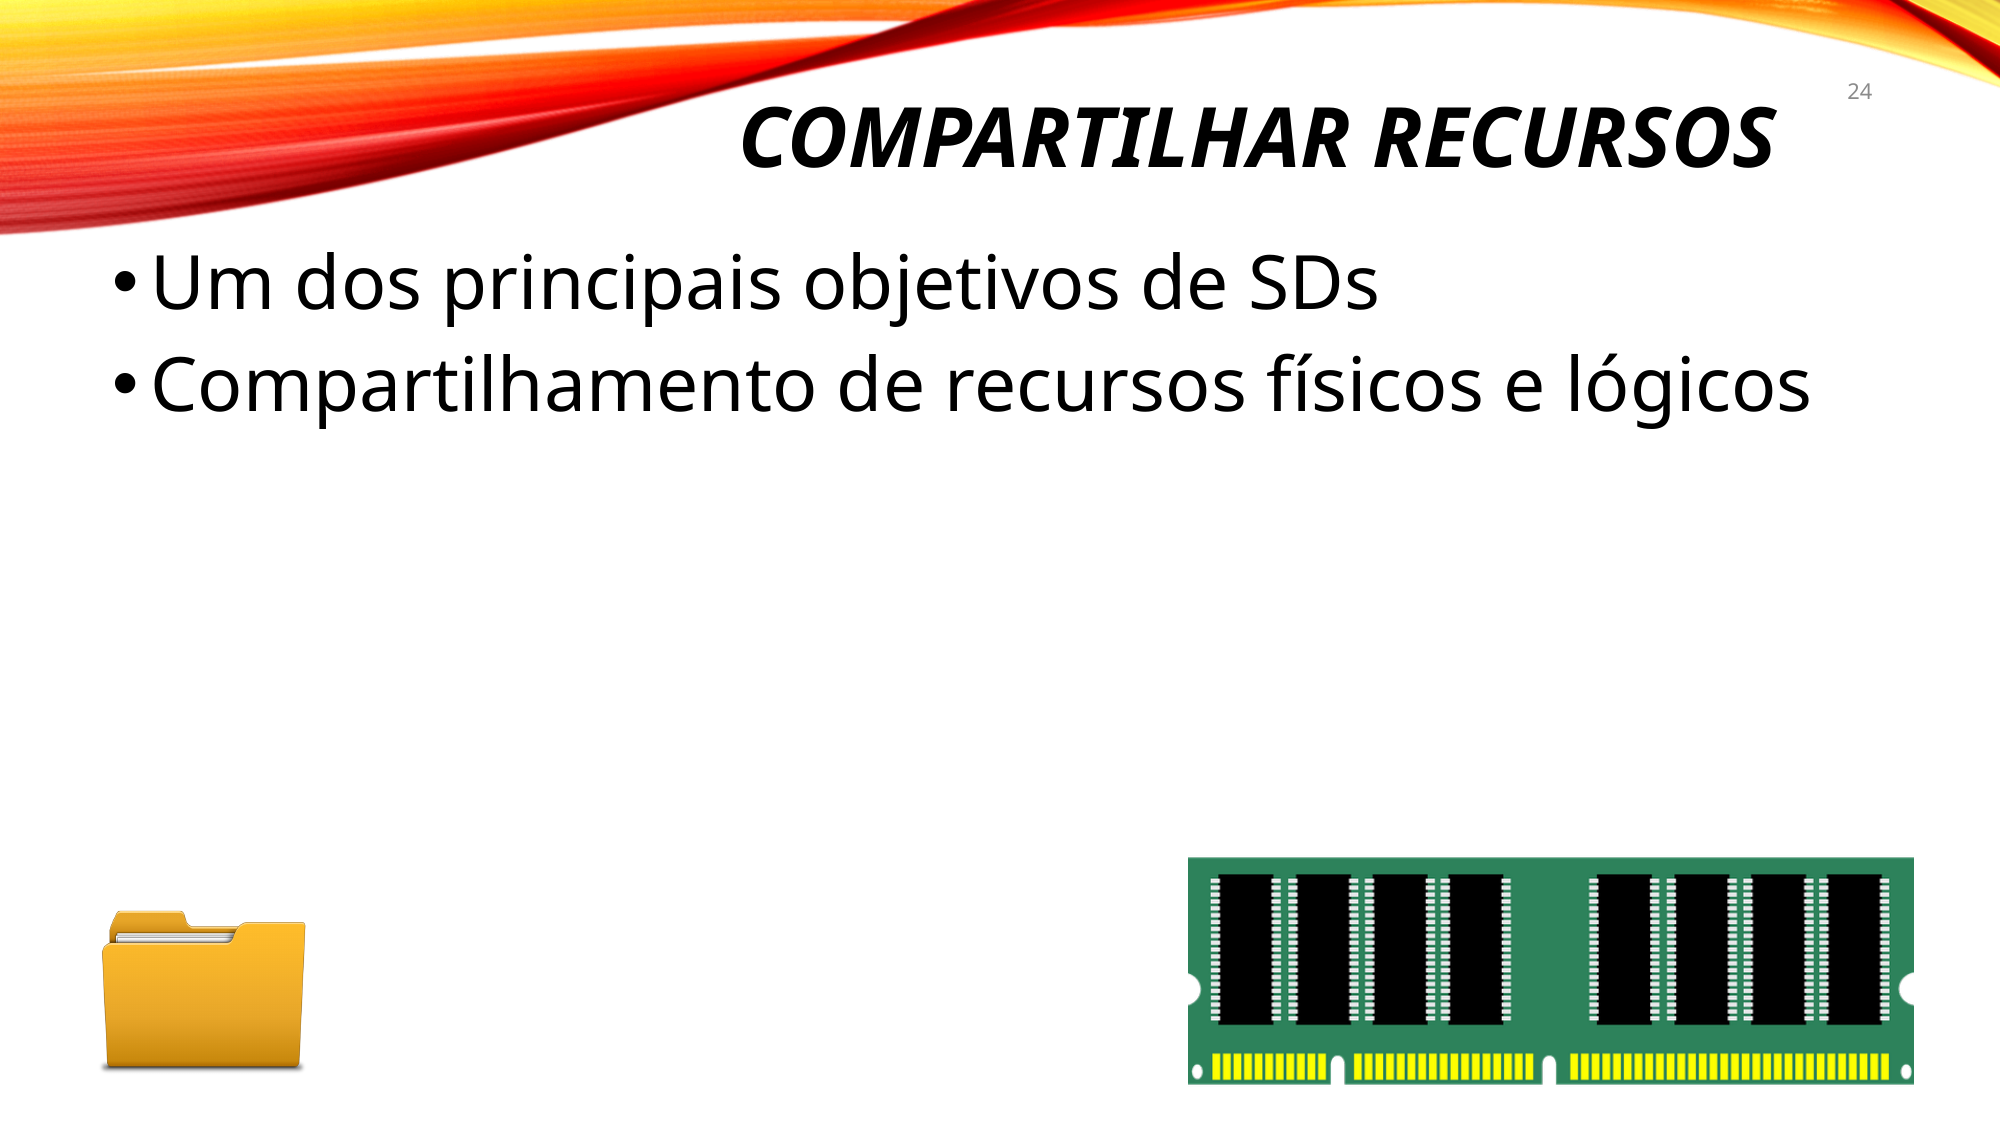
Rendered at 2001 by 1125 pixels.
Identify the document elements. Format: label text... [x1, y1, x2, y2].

list Um dos principais objetivos de SDs Compartilhamento de recursos físicos e lógicos [97, 236, 1888, 713]
picture [0, 0, 2000, 237]
title Compartilhar recursos [323, 16, 1888, 236]
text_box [97, 713, 1914, 1125]
slide_number 24 [1437, 62, 1888, 123]
